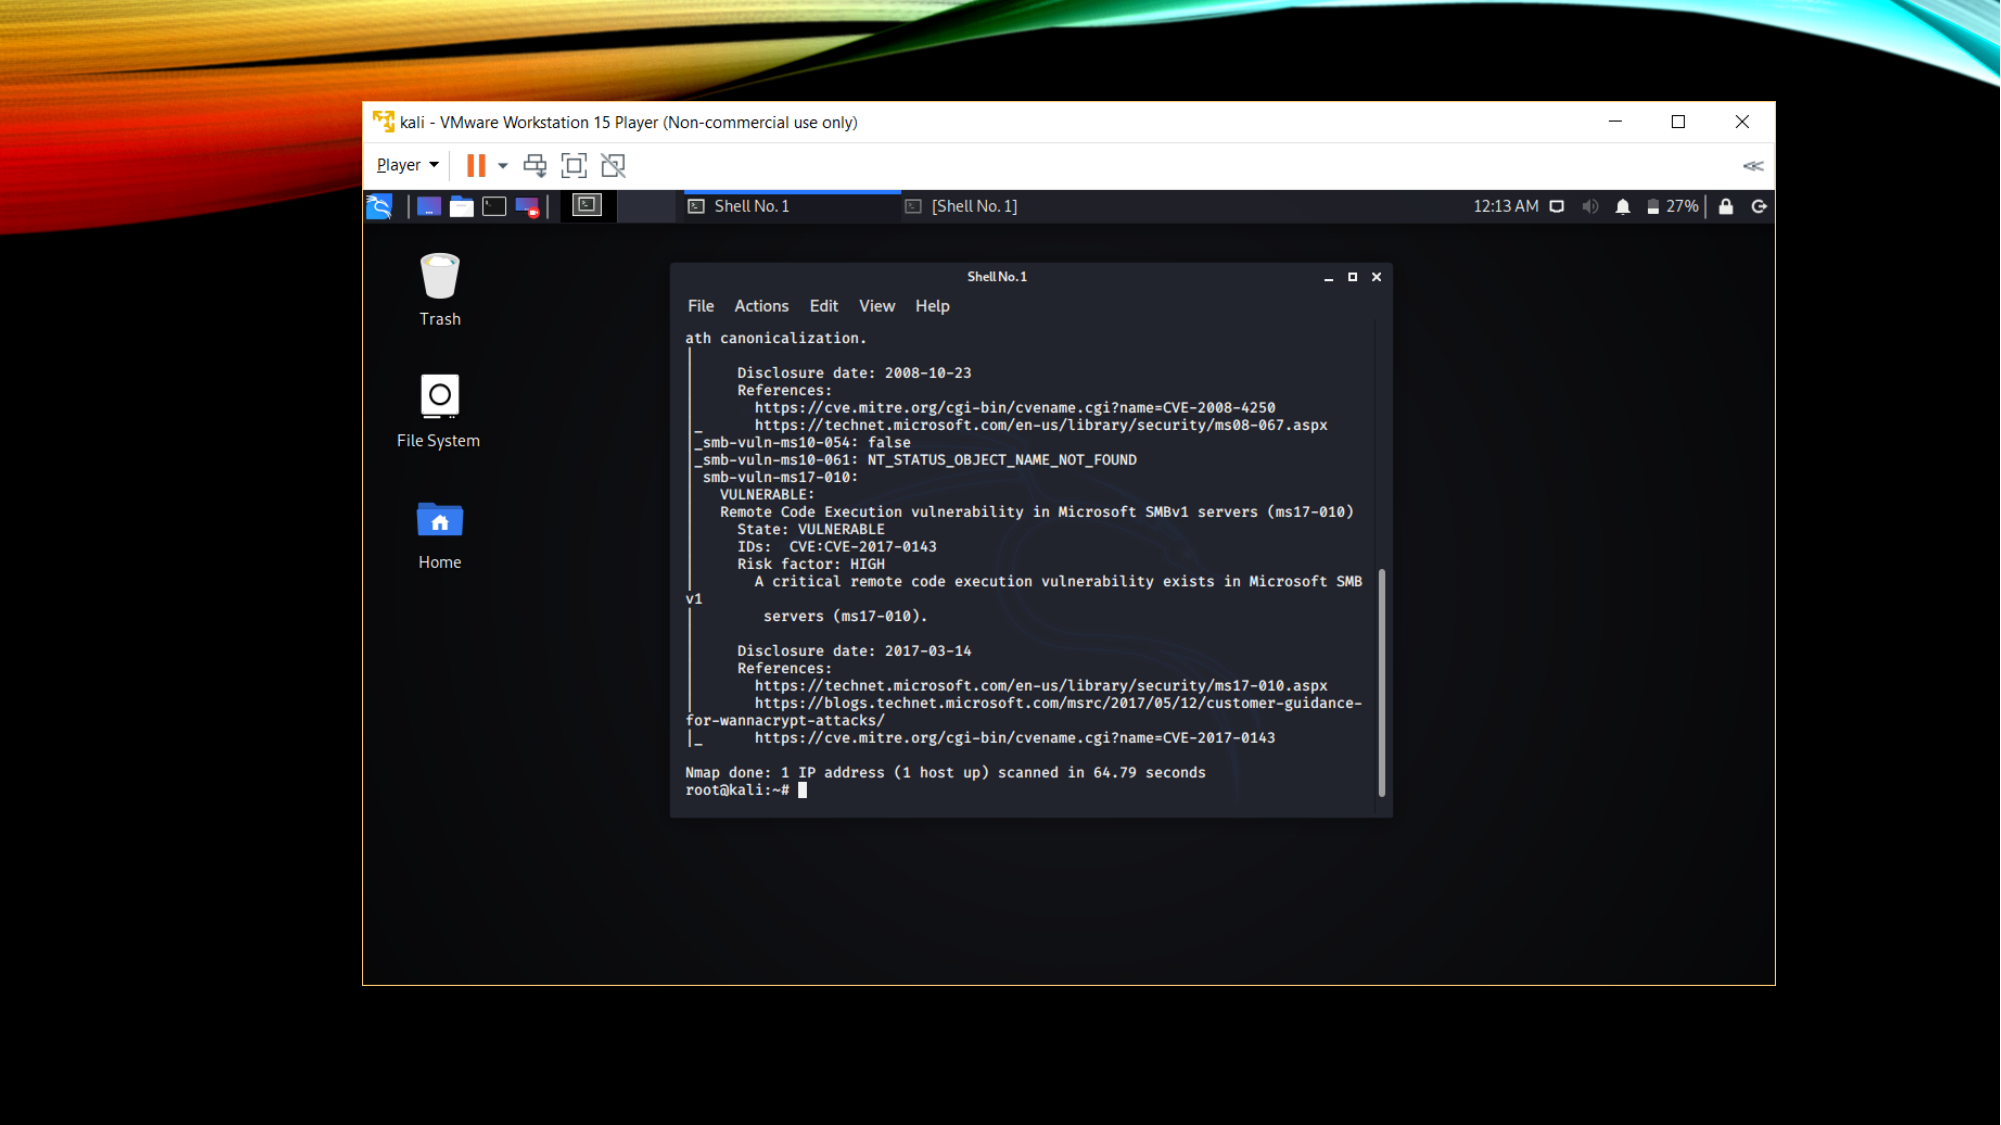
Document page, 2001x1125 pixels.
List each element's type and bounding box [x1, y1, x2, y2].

list [362, 101, 1776, 986]
picture [0, 0, 2000, 237]
